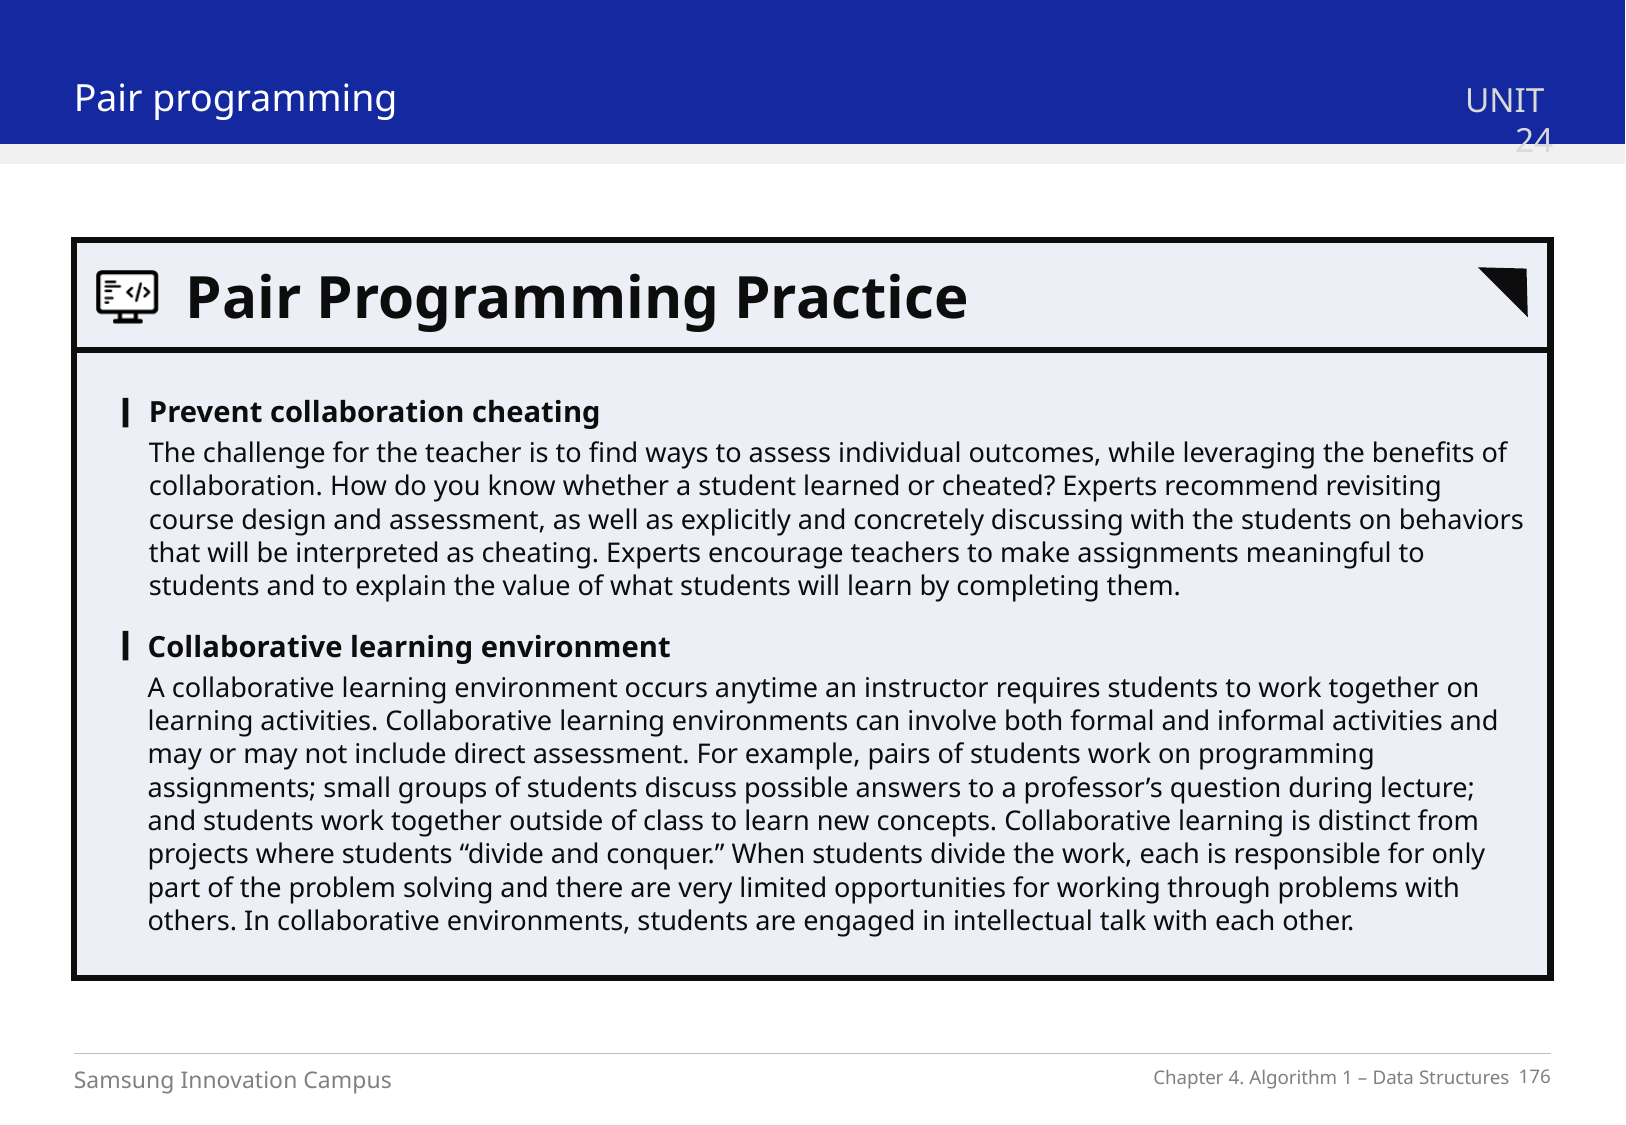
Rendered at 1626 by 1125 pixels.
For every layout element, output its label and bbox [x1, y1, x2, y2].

picture [96, 270, 159, 324]
text_box [73, 73, 1554, 120]
